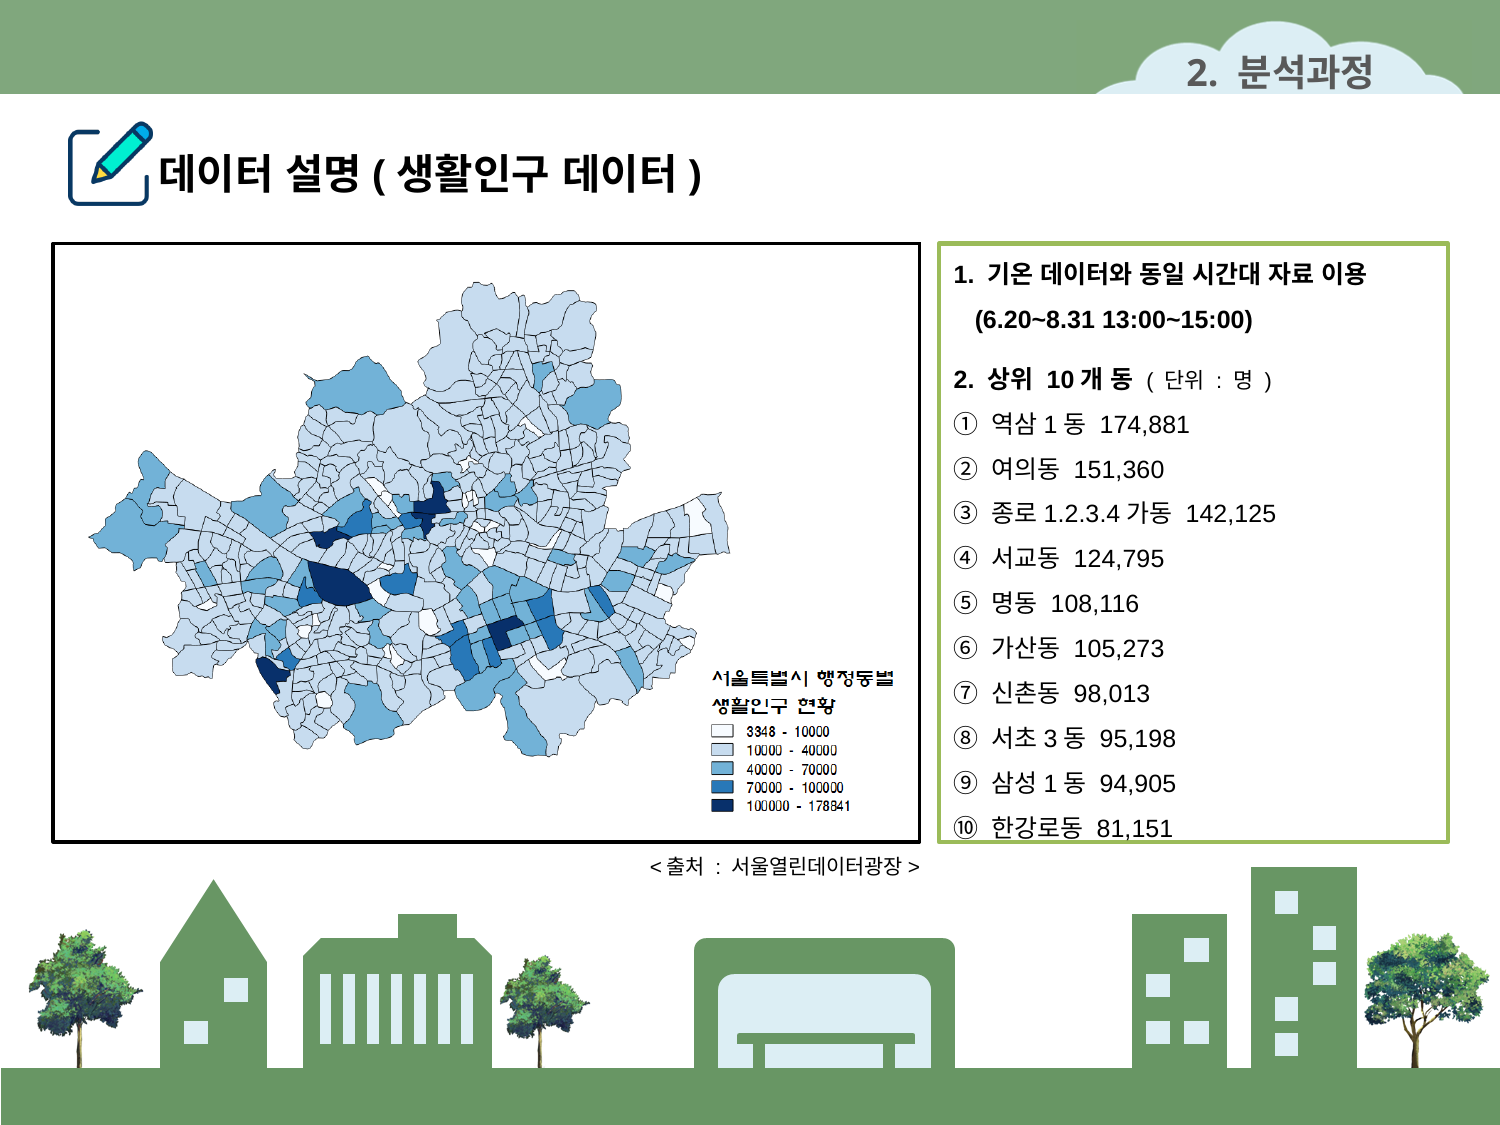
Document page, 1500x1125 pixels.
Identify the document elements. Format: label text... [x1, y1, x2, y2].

picture [0, 0, 1500, 94]
text_box 데이터 설명(생활인구 데이터) [157, 140, 1315, 206]
picture [67, 121, 153, 207]
text_box <출처 : 서울열린데이터광장> [559, 846, 1010, 865]
picture [0, 866, 1500, 1125]
text_box 1. 기온 데이터와 동일 시간대 자료 이용 (6.20~8.31 13:00~15:00) 2. 상위 10개 동 ( 단위 : 명 ) ① 역삼1동 174,881 ② 여의동 151,360 ③ 종로1.2.3.4가동 142,125 ④ 서교동 124,795 ⑤ 명동 108,116 ⑥ 가산동 105,273 ⑦ 신촌동 98,013 ⑧ 서초3동 95,198 ⑨ 삼성1동 94,905 ⑩ 한강로동 81,151 [938, 243, 1448, 843]
picture [52, 243, 920, 843]
